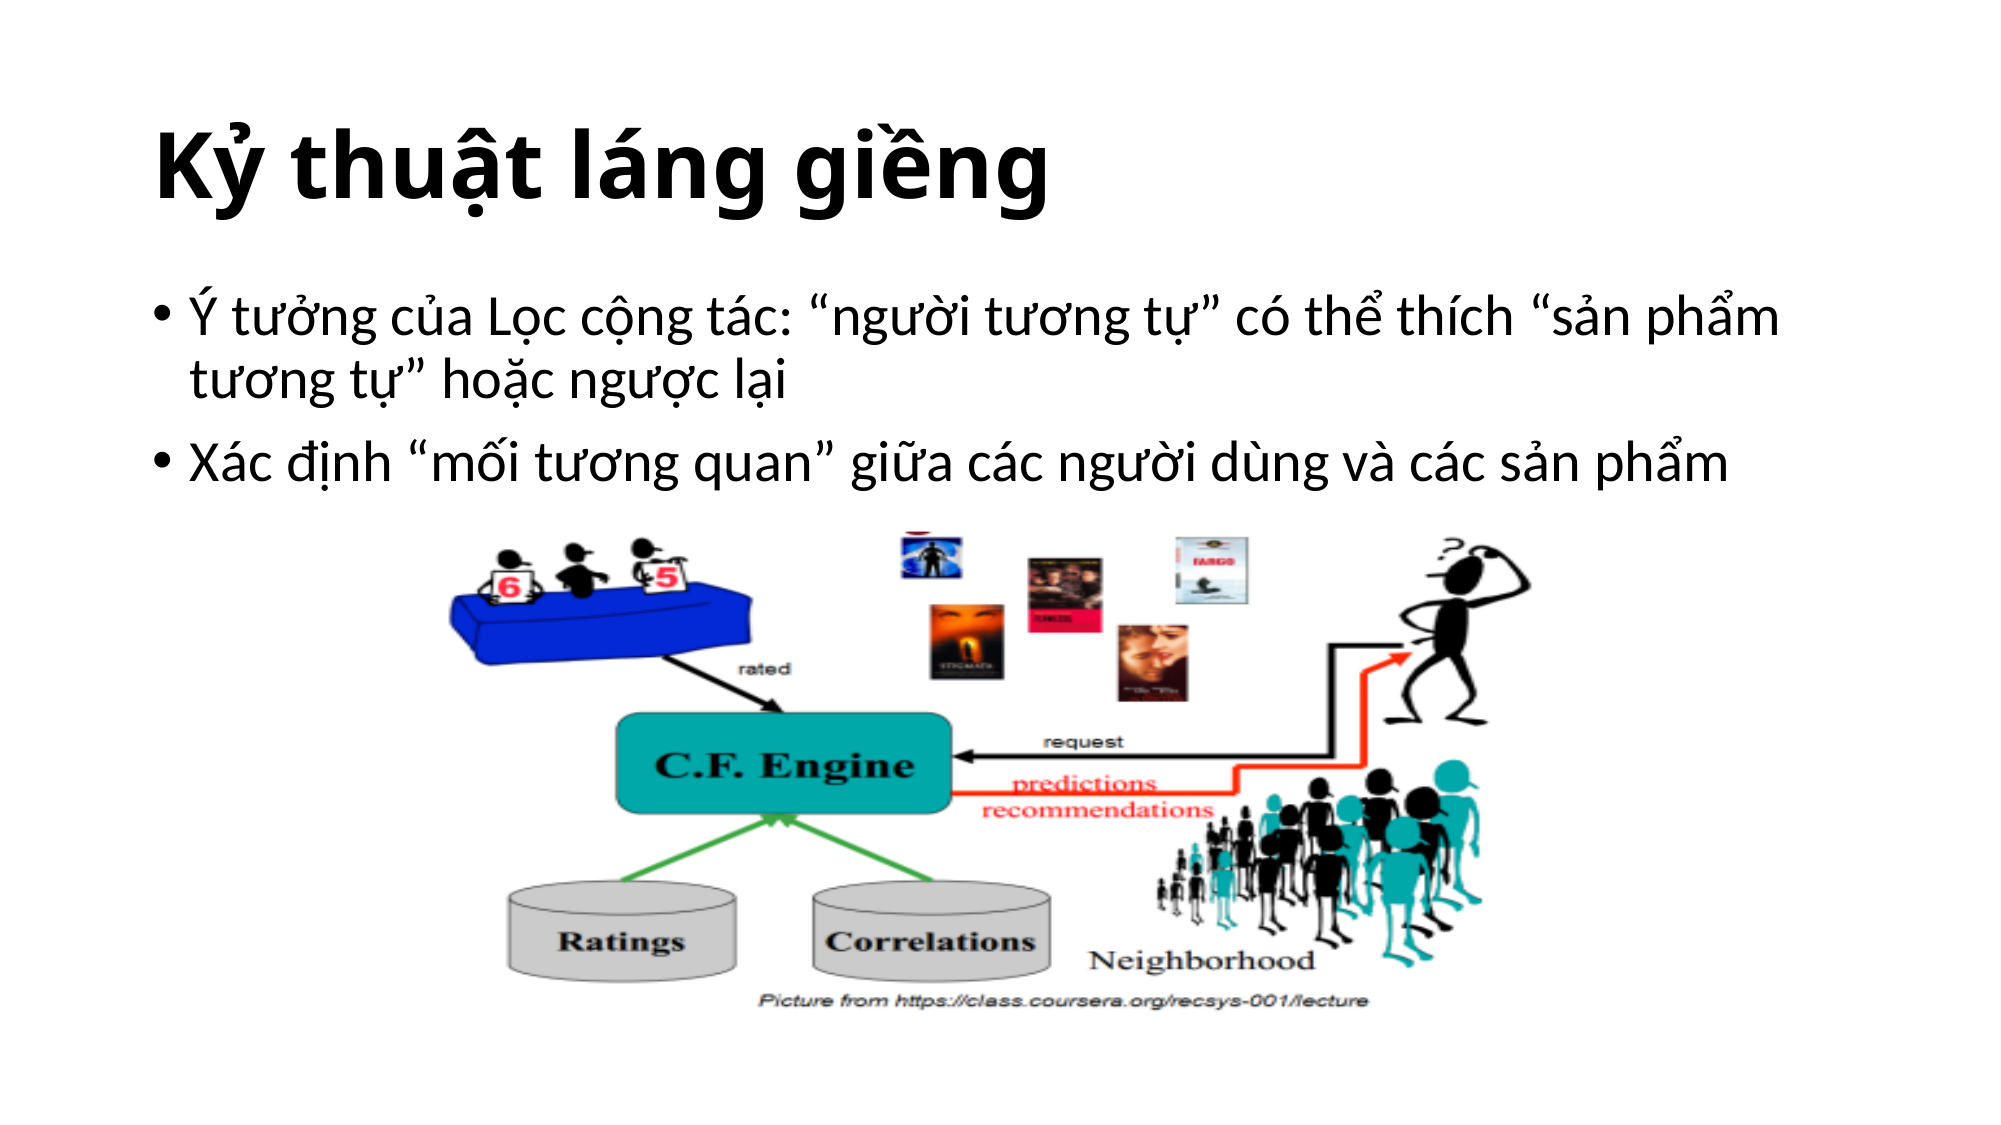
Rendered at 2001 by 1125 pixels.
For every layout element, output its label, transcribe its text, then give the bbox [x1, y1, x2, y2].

title Kỷ thuật láng giềng [137, 59, 1863, 277]
picture [411, 525, 1589, 1035]
list Ý tưởng của Lọc cộng tác: “người tương tự” có thể thích “sản phẩm tương tự” hoặc ngược lại Xác định “mối tương quan” giữa các người dùng và các sản phẩm [137, 277, 1863, 1014]
